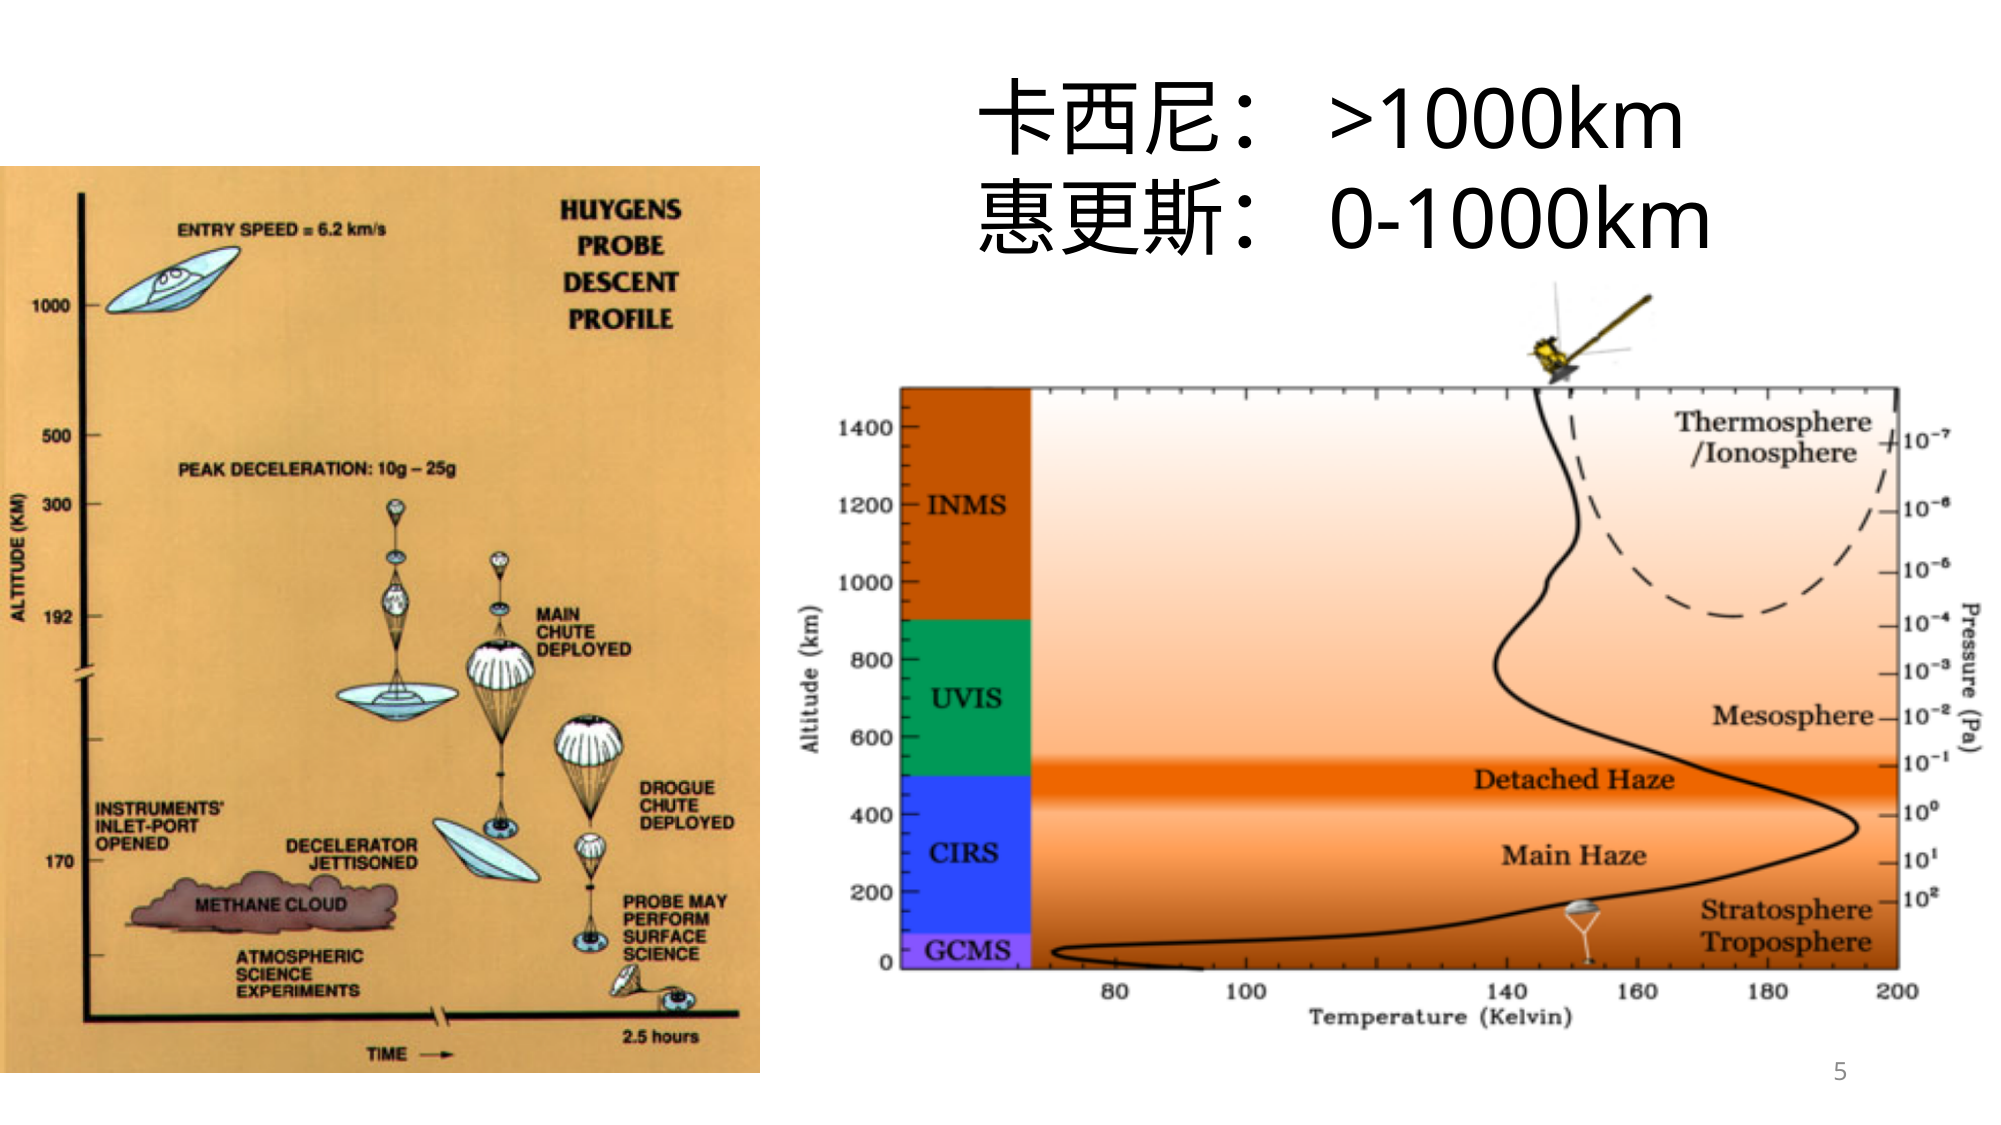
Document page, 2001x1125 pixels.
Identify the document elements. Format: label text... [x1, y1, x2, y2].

slide_number 5 [1412, 1043, 1863, 1103]
text_box 卡西尼：>1000km 惠更斯：0-1000km [960, 58, 2000, 274]
picture [0, 166, 1998, 1073]
